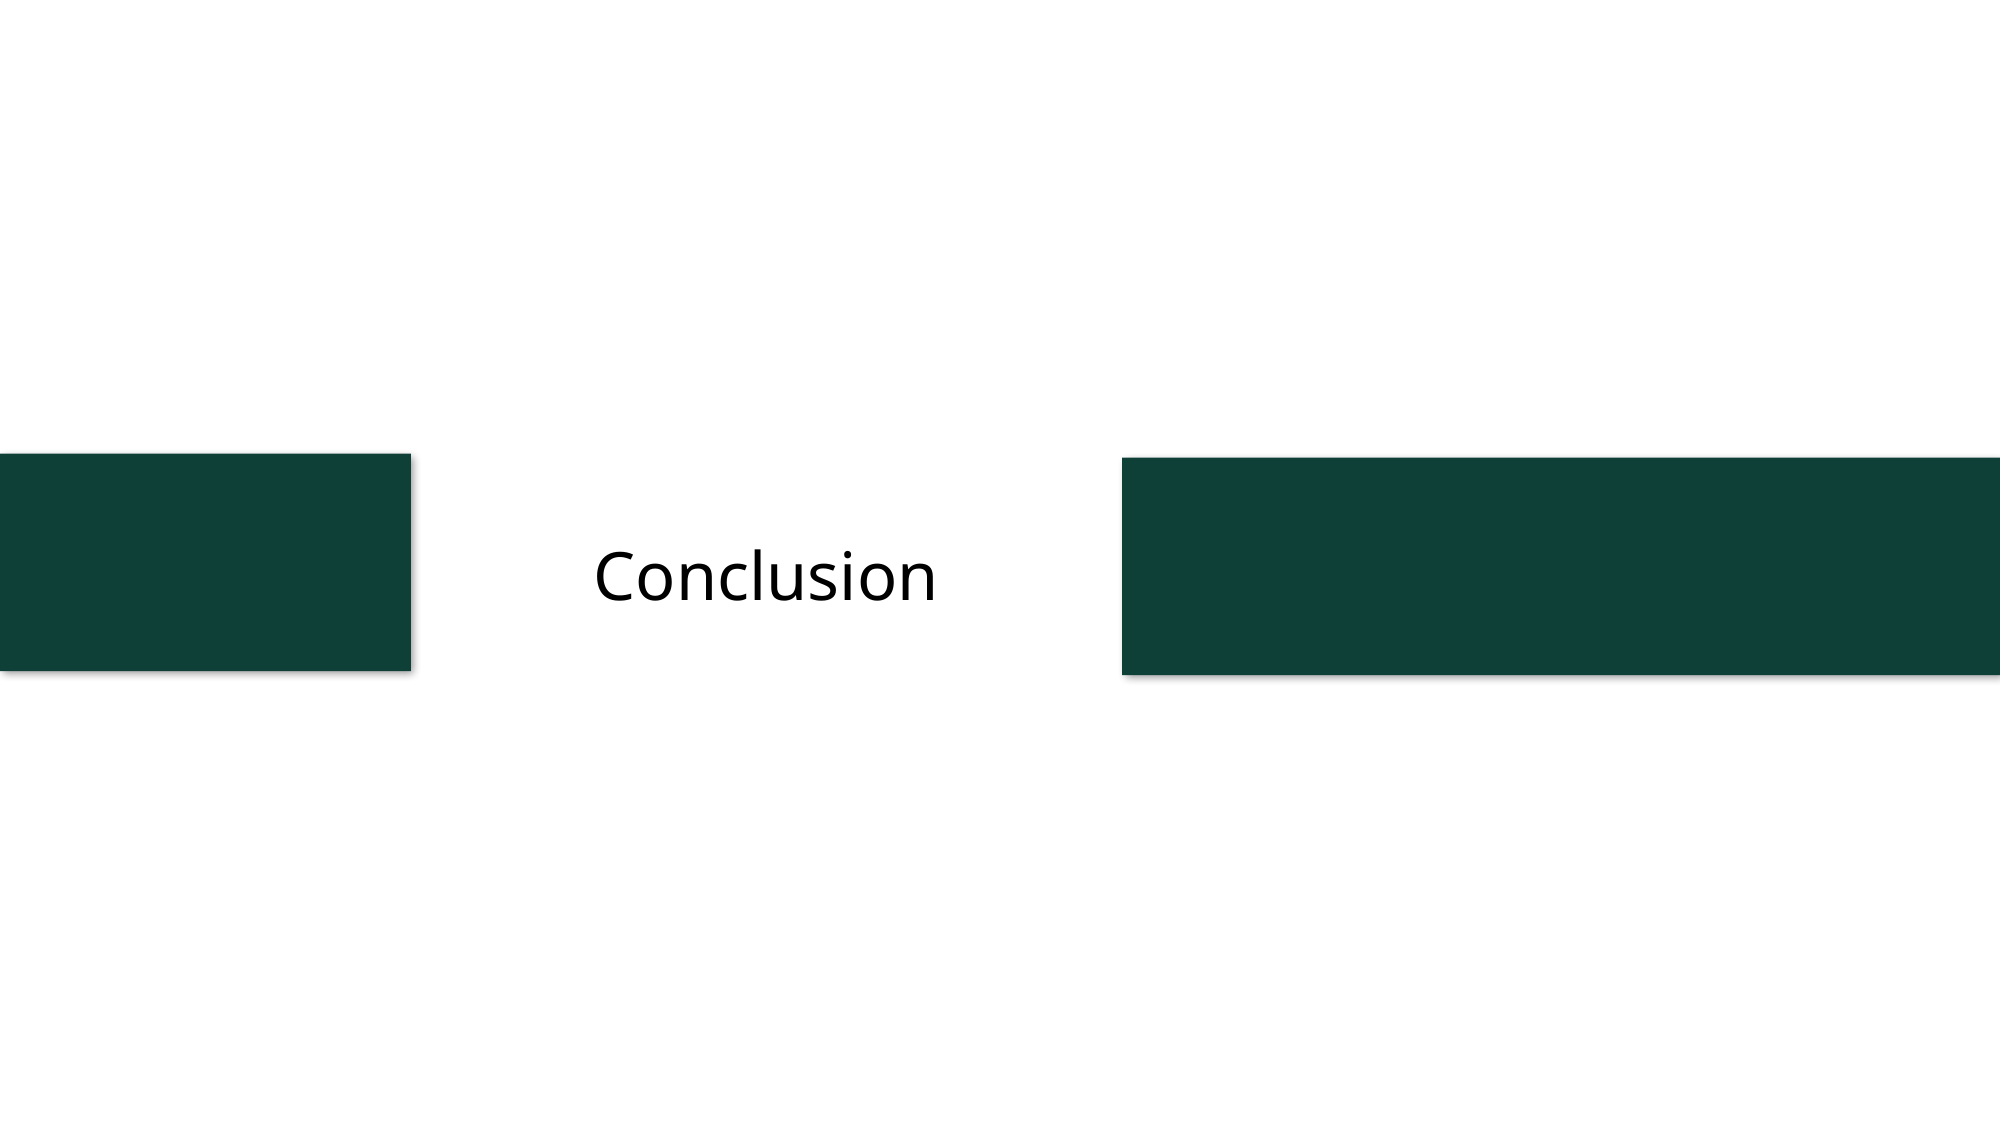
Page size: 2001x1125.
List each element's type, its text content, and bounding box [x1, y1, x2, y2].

text_box [0, 452, 412, 673]
text_box [1120, 456, 2000, 677]
text_box Conclusion [422, 502, 1119, 622]
